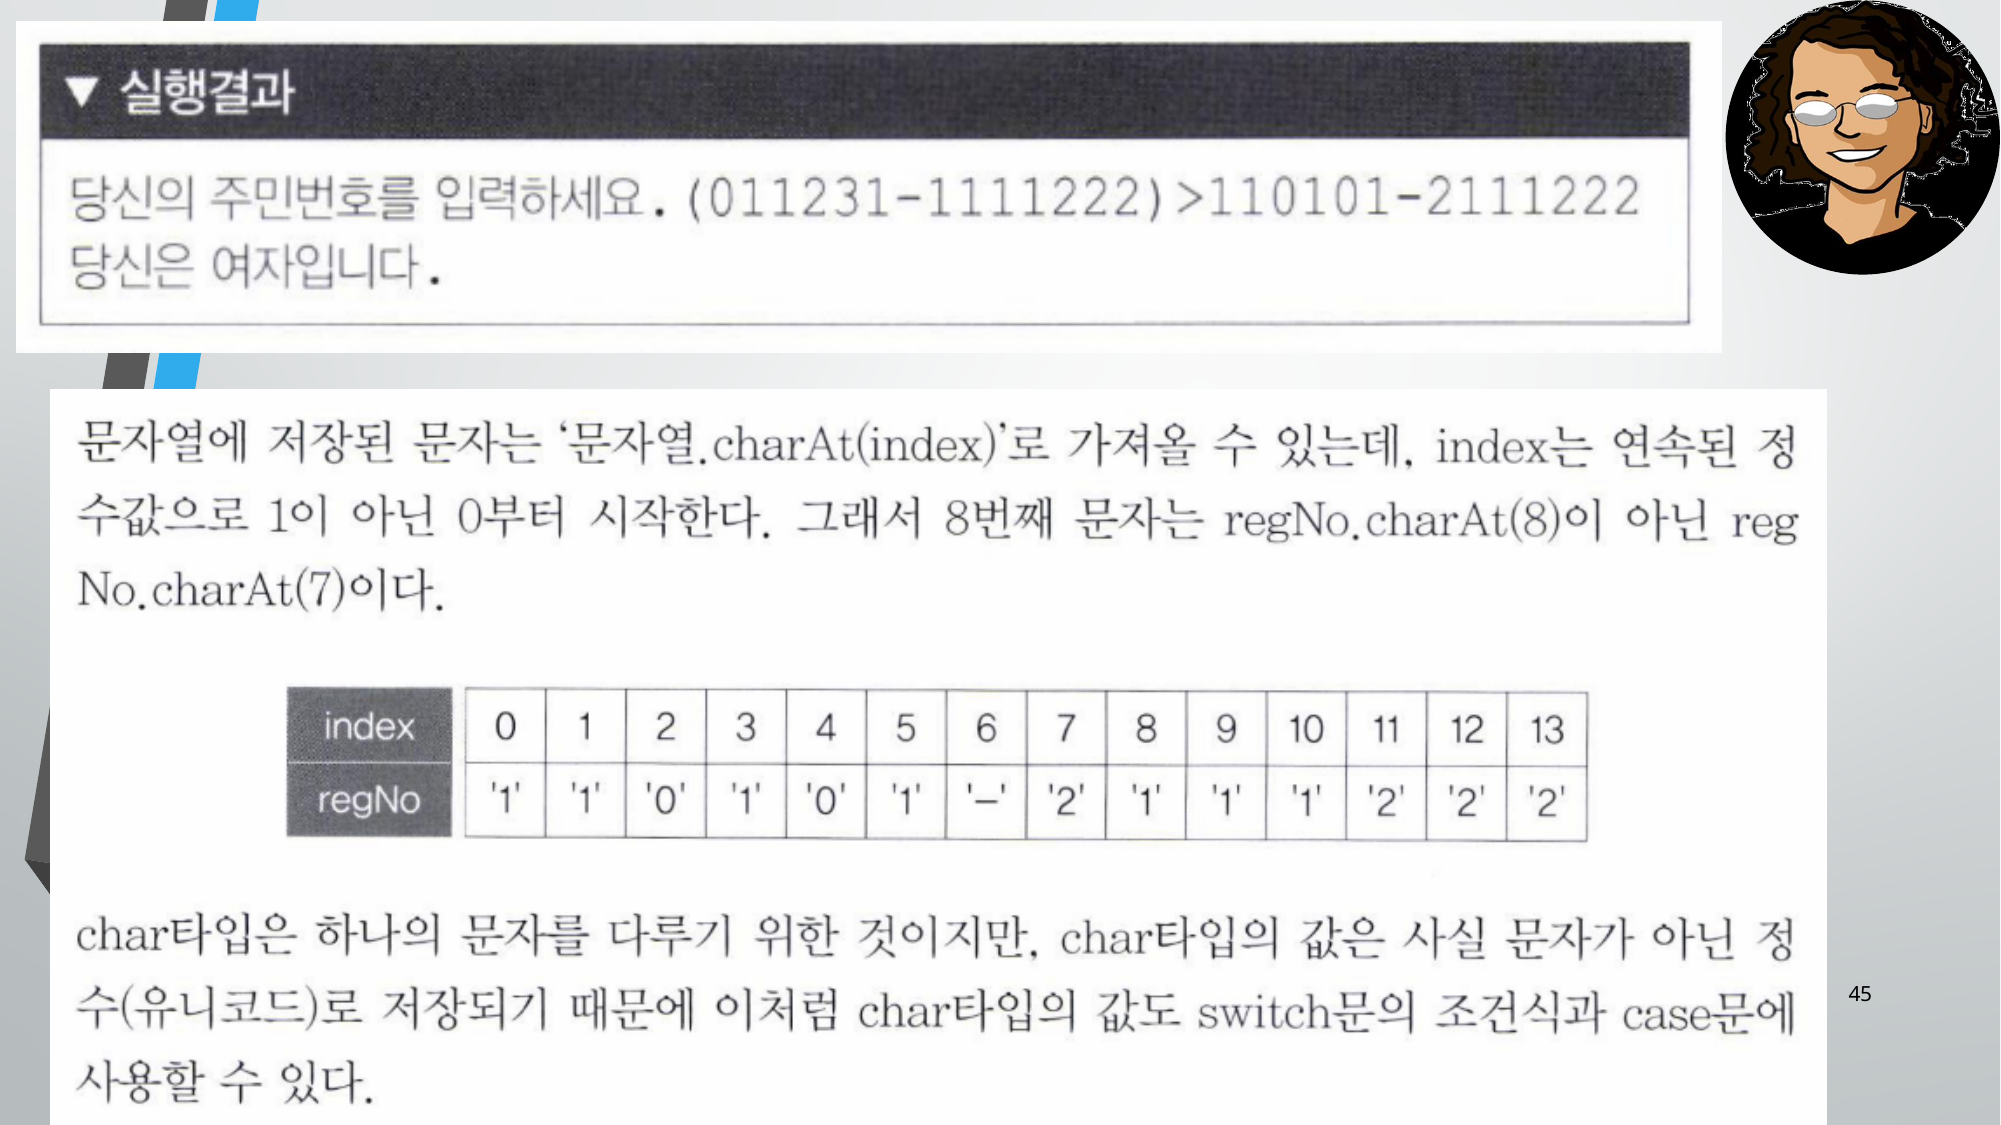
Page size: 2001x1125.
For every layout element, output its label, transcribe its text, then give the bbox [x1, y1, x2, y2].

picture [15, 21, 1723, 354]
picture [1725, 0, 2000, 275]
picture [50, 389, 1828, 1125]
slide_number 44 [1828, 965, 1887, 1025]
